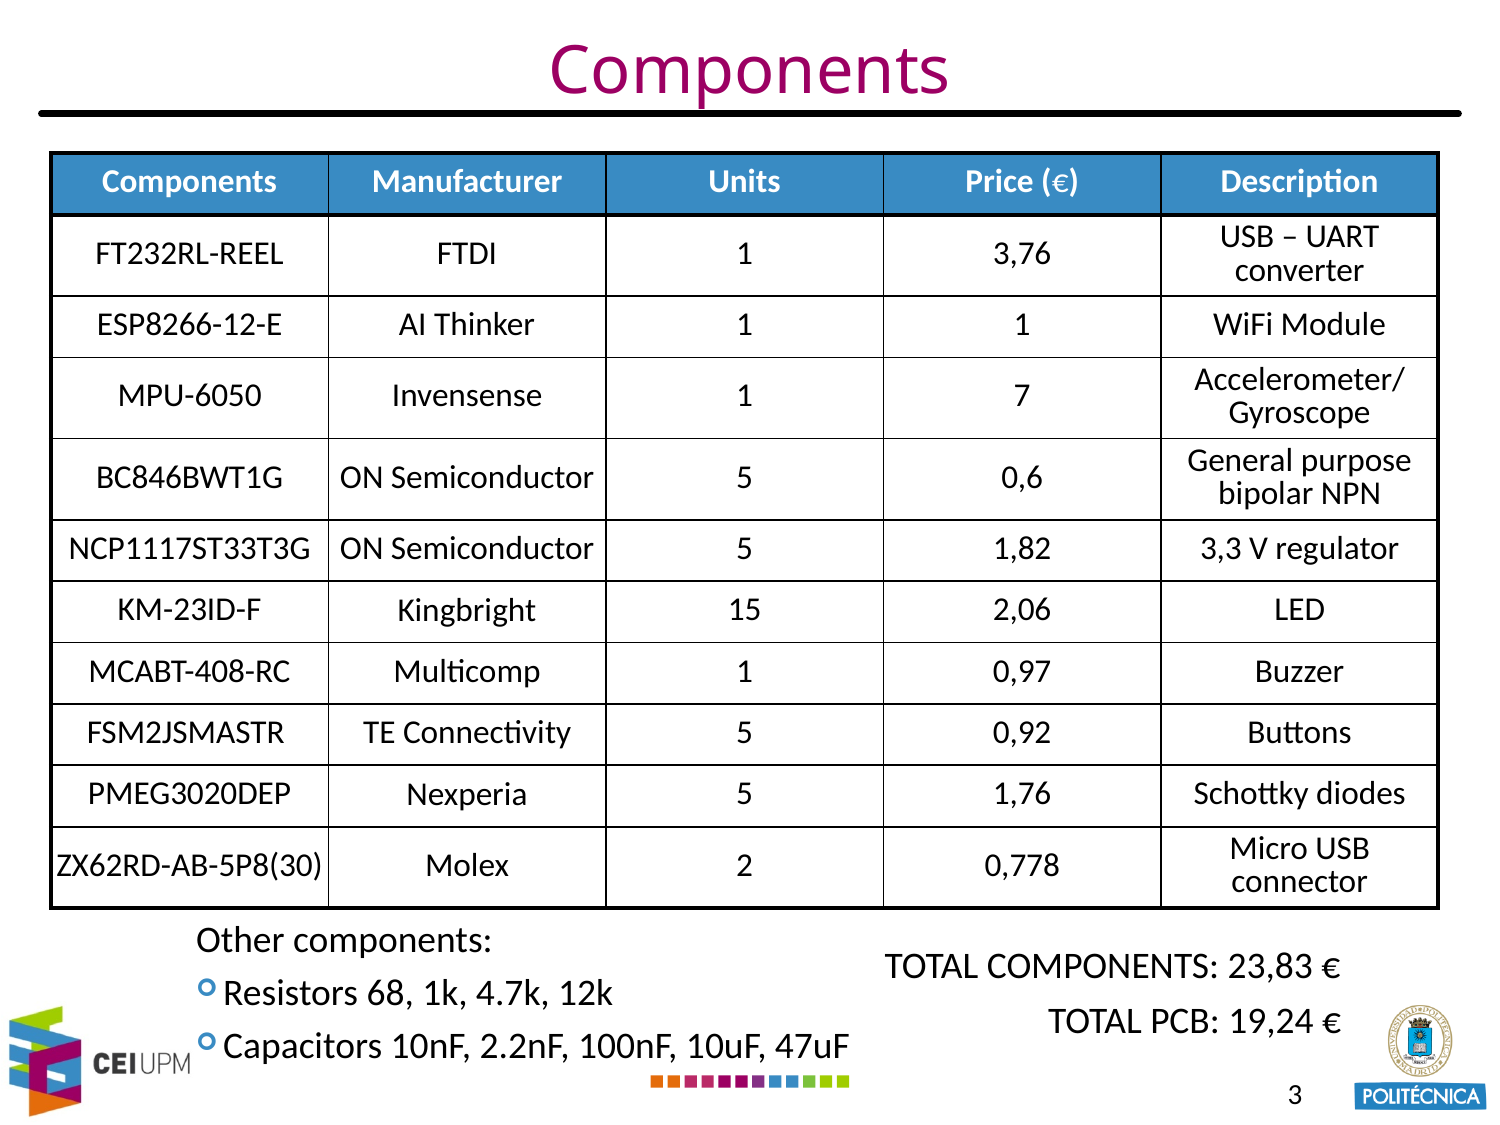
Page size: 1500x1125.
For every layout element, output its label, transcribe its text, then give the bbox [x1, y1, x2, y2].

table_cell WiFi Module [1162, 297, 1436, 357]
table_cell 5 [607, 521, 883, 580]
table_cell ON Semiconductor [329, 521, 605, 580]
table_cell 1 [607, 643, 883, 703]
table_cell 3,76 [884, 217, 1160, 295]
table_cell General purpose bipolar NPN [1162, 439, 1436, 519]
table_cell KM-23ID-F [53, 582, 328, 642]
table_cell 3,3 V regulator [1162, 521, 1436, 580]
table_cell ON Semiconductor [329, 439, 605, 519]
table_cell 2 [607, 828, 883, 906]
table_cell Micro USB connector [1162, 828, 1436, 906]
table_header Units [607, 155, 883, 213]
table_header Components [53, 155, 328, 213]
table_cell MPU-6050 [53, 358, 328, 438]
table_cell 1 [607, 358, 883, 438]
table_cell ESP8266-12-E [53, 297, 328, 357]
table_cell LED [1162, 582, 1436, 642]
title Components [76, 18, 1424, 116]
table_cell USB – UART converter [1162, 217, 1436, 295]
table_cell Molex [329, 828, 605, 906]
table_cell 1 [884, 297, 1160, 357]
picture [1354, 1003, 1487, 1110]
table_cell 0,778 [884, 828, 1160, 906]
table_cell FT232RL-REEL [53, 217, 328, 295]
table_header Manufacturer [329, 155, 605, 213]
table_cell 1,76 [884, 766, 1160, 826]
table_cell ZX62RD-AB-5P8(30) [53, 828, 328, 906]
table_cell 5 [607, 705, 883, 764]
table_cell Nexperia [329, 766, 605, 826]
table_cell FTDI [329, 217, 605, 295]
table_cell 5 [607, 439, 883, 519]
table_cell 5 [607, 766, 883, 826]
table_cell Buzzer [1162, 643, 1436, 703]
table_header Description [1162, 155, 1436, 213]
table_cell Buttons [1162, 705, 1436, 764]
table_cell TE Connectivity [329, 705, 605, 764]
text_box TOTAL COMPONENTS: 23,83 € [870, 939, 1355, 994]
table_cell 1 [607, 297, 883, 357]
table_cell Accelerometer/Gyroscope [1162, 358, 1436, 438]
table_cell 0,97 [884, 643, 1160, 703]
table_cell 1 [607, 217, 883, 295]
text_box Other components: Resistors 68, 1k, 4.7k, 12k Capacitors 10nF, 2.2nF, 100nF, 10uF, 47uF [182, 913, 865, 1074]
table_cell NCP1117ST33T3G [53, 521, 328, 580]
table_cell PMEG3020DEP [53, 766, 328, 826]
table_cell Kingbright [329, 582, 605, 642]
table_cell 15 [607, 582, 883, 642]
table_cell Schottky diodes [1162, 766, 1436, 826]
text_box TOTAL PCB: 19,24 € [1034, 994, 1356, 1049]
table_cell 0,92 [884, 705, 1160, 764]
table_cell FSM2JSMASTR [53, 705, 328, 764]
table_cell 1,82 [884, 521, 1160, 580]
table_header Price (€) [884, 155, 1160, 213]
table_cell Invensense [329, 358, 605, 438]
table_cell 2,06 [884, 582, 1160, 642]
table_cell Multicomp [329, 643, 605, 703]
table_cell AI Thinker [329, 297, 605, 357]
table_cell BC846BWT1G [53, 439, 328, 519]
picture [1, 1001, 198, 1124]
table_cell 0,6 [884, 439, 1160, 519]
table_cell MCABT-408-RC [53, 643, 328, 703]
table_cell 7 [884, 358, 1160, 438]
